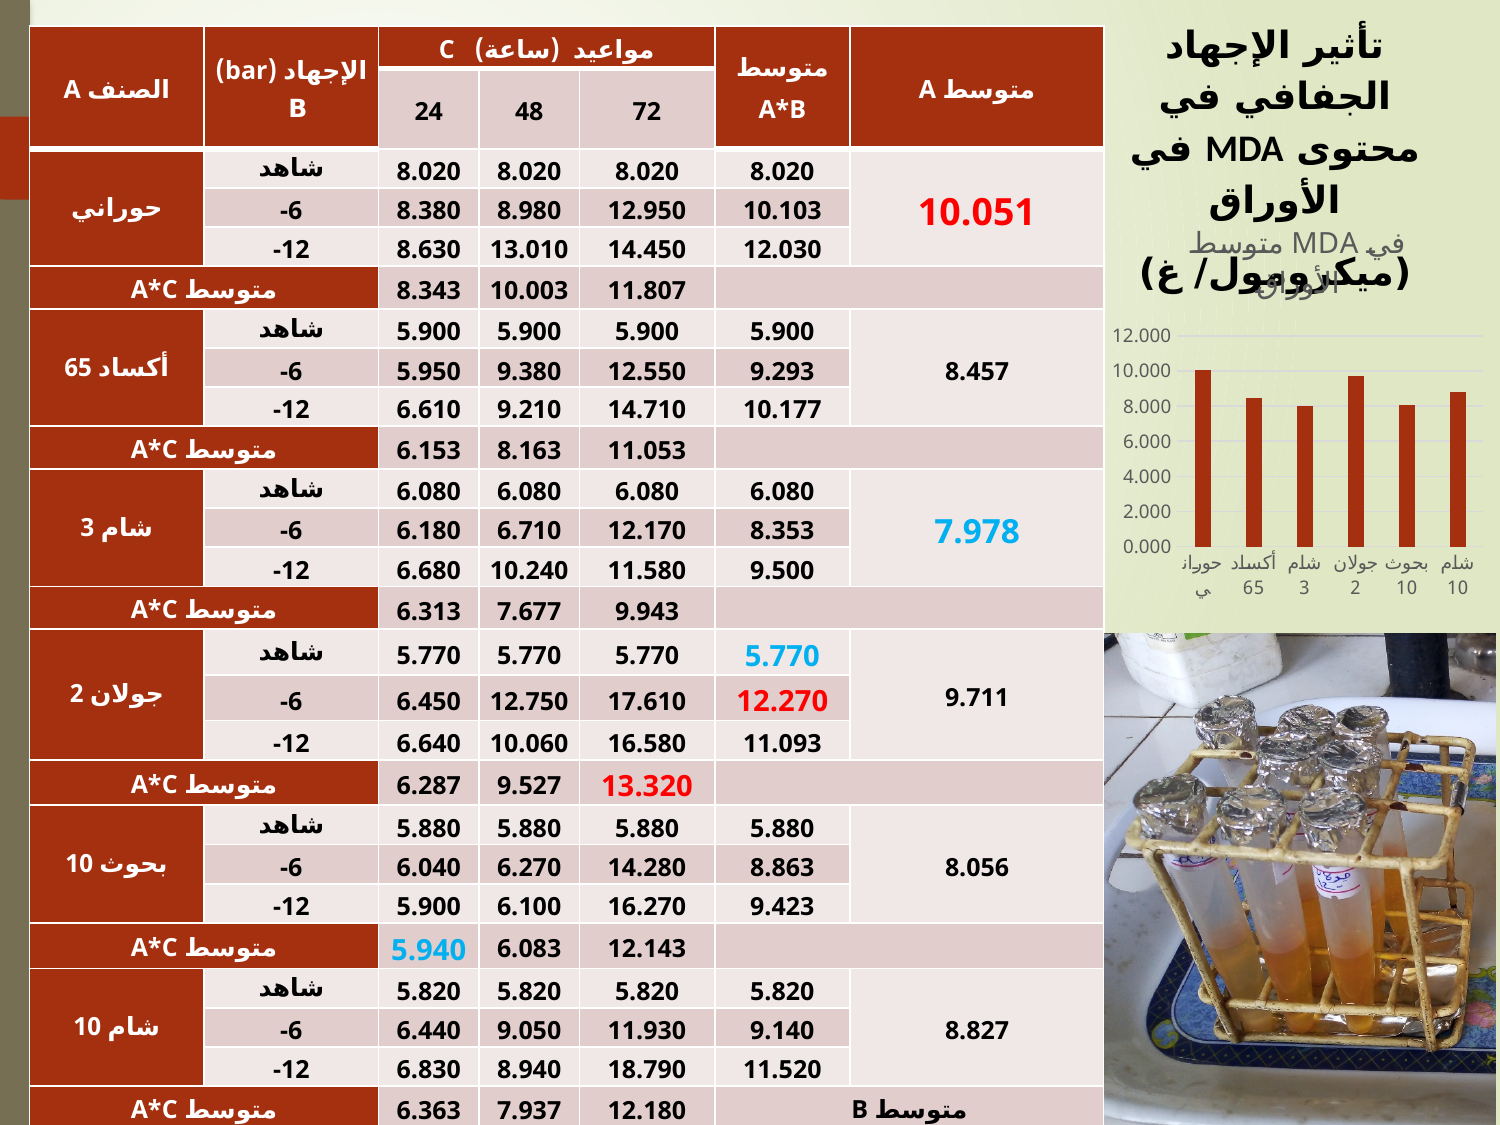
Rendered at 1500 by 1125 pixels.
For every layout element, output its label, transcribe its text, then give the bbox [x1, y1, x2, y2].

table_cell 9.210 [480, 388, 579, 425]
table_cell 7.677 [480, 587, 579, 628]
table_cell 72 [580, 71, 714, 148]
table_cell 14.710 [580, 388, 714, 425]
table_cell 5.950 [379, 349, 478, 386]
table_cell 5.900 [716, 310, 849, 347]
table_cell 11.930 [580, 1009, 714, 1046]
table_cell 6.080 [580, 470, 714, 507]
table_cell [716, 587, 1103, 628]
table_cell 9.380 [480, 349, 579, 386]
table_cell 6.313 [379, 587, 478, 628]
table_cell 8.056 [851, 806, 1099, 922]
table_cell 9.943 [580, 587, 714, 628]
table_cell [716, 924, 1099, 968]
table_cell 12.143 [580, 924, 714, 968]
table_cell 9.050 [480, 1009, 579, 1046]
table_cell شام 10 [30, 969, 203, 1085]
table_cell 6.180 [379, 509, 478, 546]
table_cell 5.880 [716, 806, 849, 844]
table_cell متوسط A*C [30, 924, 378, 968]
table_cell شاهد [205, 310, 378, 347]
table_cell 13.010 [480, 228, 579, 265]
table_cell شاهد [205, 630, 378, 674]
table_cell 5.770 [379, 630, 478, 674]
table_cell 24 [379, 71, 478, 148]
table_cell 8.940 [480, 1048, 579, 1085]
table_cell 8.343 [379, 267, 478, 308]
table_cell 5.820 [716, 969, 849, 1007]
table_cell 8.020 [480, 150, 579, 187]
table_cell 7.937 [480, 1087, 579, 1125]
table_cell 10.060 [480, 721, 579, 759]
table_cell 10.177 [716, 388, 849, 425]
table_cell 8.380 [379, 189, 478, 226]
table_cell 16.580 [580, 721, 714, 759]
table_cell 11.807 [580, 267, 714, 308]
table_cell 6.287 [379, 761, 478, 804]
table_cell 6.100 [480, 885, 579, 922]
table_cell -6 [205, 1009, 378, 1046]
table_cell 8.827 [851, 969, 1099, 1085]
table_cell 5.820 [480, 969, 579, 1007]
table_cell متوسط A*C [30, 267, 378, 308]
table_cell 8.020 [379, 150, 478, 187]
table_cell 12.170 [580, 509, 714, 546]
table_header الإجهاد (bar) B [205, 27, 378, 146]
chart [1104, 197, 1492, 612]
table_cell 5.880 [379, 806, 478, 844]
table_cell -12 [205, 885, 378, 922]
table_cell 10.103 [716, 189, 849, 226]
table_cell 6.680 [379, 548, 478, 586]
table_cell متوسط A*C [30, 1087, 378, 1125]
table_cell 5.770 [580, 630, 714, 674]
table_cell -6 [205, 845, 378, 883]
table_cell 12.750 [480, 676, 579, 720]
table_cell شاهد [205, 969, 378, 1007]
table_cell -6 [205, 676, 378, 720]
table_cell متوسط A*C [30, 761, 378, 804]
table_cell 11.093 [716, 721, 849, 759]
table_cell 11.580 [580, 548, 714, 586]
table_cell 18.790 [580, 1048, 714, 1085]
table_cell 13.320 [580, 761, 714, 804]
table_cell جولان 2 [30, 630, 203, 759]
table_cell متوسط B [716, 1087, 1099, 1125]
table_cell 48 [480, 71, 579, 148]
table_cell -6 [205, 189, 378, 226]
table_cell 5.880 [480, 806, 579, 844]
table_cell 5.820 [580, 969, 714, 1007]
text_box تأثير الإجهاد الجفافي في محتوى MDA في الأوراق (ميكرومول/ غ) [1082, 6, 1500, 301]
table_cell 10.240 [480, 548, 579, 586]
table_cell 6.440 [379, 1009, 478, 1046]
table_cell 6.830 [379, 1048, 478, 1085]
table_cell 7.978 [851, 470, 1099, 586]
table_cell 8.630 [379, 228, 478, 265]
table_cell 17.610 [580, 676, 714, 720]
table_cell 12.030 [716, 228, 849, 265]
table_cell 8.980 [480, 189, 579, 226]
table_cell 14.280 [580, 845, 714, 883]
table_cell 6.080 [716, 470, 849, 507]
table_cell 8.353 [716, 509, 849, 546]
table_cell شاهد [205, 806, 378, 844]
table_cell 6.610 [379, 388, 478, 425]
table_cell 5.900 [379, 310, 478, 347]
table_cell 8.163 [480, 427, 579, 468]
table_header مواعيد (ساعة) C [379, 27, 714, 66]
table_cell 5.900 [379, 885, 478, 922]
table_cell 5.770 [716, 630, 849, 674]
table_cell 5.880 [580, 806, 714, 844]
picture [1104, 633, 1496, 1125]
table_cell 6.640 [379, 721, 478, 759]
table_cell 14.450 [580, 228, 714, 265]
table_cell 11.520 [716, 1048, 849, 1085]
table_cell 6.363 [379, 1087, 478, 1125]
table_cell 8.863 [716, 845, 849, 883]
table_cell -6 [205, 349, 378, 386]
table_cell بحوث 10 [30, 806, 203, 922]
table_cell حوراني [30, 152, 203, 265]
table_cell شام 3 [30, 470, 203, 586]
table_cell 9.527 [480, 761, 579, 804]
table_cell 9.423 [716, 885, 849, 922]
table_cell 12.550 [580, 349, 714, 386]
table_cell متوسط A*C [30, 427, 378, 468]
table_cell 6.040 [379, 845, 478, 883]
table_cell -12 [205, 228, 378, 265]
table_cell أكساد 65 [30, 310, 203, 425]
table_header متوسط A*B [716, 27, 849, 146]
table_cell 9.711 [851, 630, 1103, 759]
table_cell -6 [205, 509, 378, 546]
table_cell 6.080 [480, 470, 579, 507]
table_cell 6.153 [379, 427, 478, 468]
table_header الصنف A [30, 27, 203, 146]
table_cell 9.140 [716, 1009, 849, 1046]
table_cell 5.900 [580, 310, 714, 347]
table_cell [716, 761, 1099, 804]
table_cell متوسط A*C [30, 587, 378, 628]
table_cell 12.180 [580, 1087, 714, 1125]
table_cell -12 [205, 721, 378, 759]
table_cell 12.950 [580, 189, 714, 226]
table_cell 8.457 [851, 310, 1099, 425]
table_cell 16.270 [580, 885, 714, 922]
table_cell 6.270 [480, 845, 579, 883]
table_cell 11.053 [580, 427, 714, 468]
table_cell 5.940 [379, 924, 478, 968]
table_cell شاهد [205, 470, 378, 507]
table_cell 8.020 [580, 150, 714, 187]
table_cell شاهد [205, 152, 378, 187]
table_cell 9.500 [716, 548, 849, 586]
table_cell -12 [205, 548, 378, 586]
table_cell 5.820 [379, 969, 478, 1007]
table_cell -12 [205, 1048, 378, 1085]
table_cell 8.020 [716, 152, 849, 187]
table_cell 12.270 [716, 676, 849, 720]
table_cell [716, 267, 1099, 308]
table_cell 10.051 [851, 152, 1082, 265]
table_cell 6.450 [379, 676, 478, 720]
table_cell -12 [205, 388, 378, 425]
table_cell 6.710 [480, 509, 579, 546]
table_cell 10.003 [480, 267, 579, 308]
table_cell [716, 427, 1099, 468]
table_cell 5.900 [480, 310, 579, 347]
table_header متوسط A [851, 27, 1082, 146]
table_cell 6.080 [379, 470, 478, 507]
table_cell 6.083 [480, 924, 579, 968]
table_cell 5.770 [480, 630, 579, 674]
table_cell 9.293 [716, 349, 849, 386]
